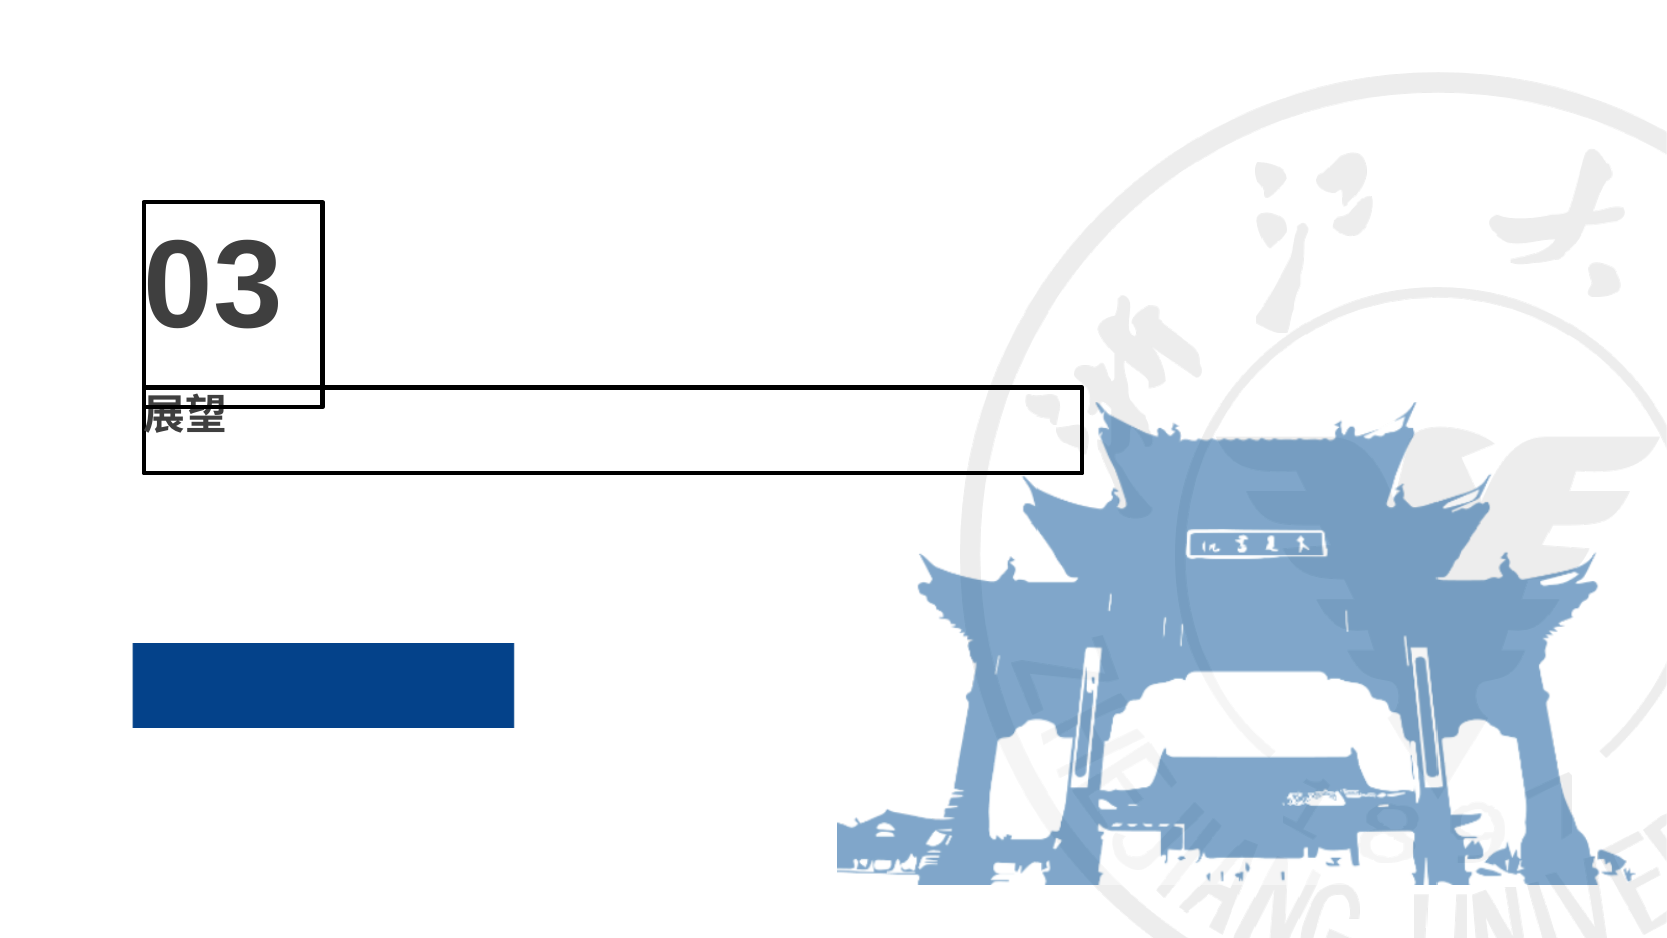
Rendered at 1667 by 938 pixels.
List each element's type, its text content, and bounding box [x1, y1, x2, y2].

picture [131, 643, 516, 729]
text_box 展望 [142, 385, 955, 475]
text_box 03 [142, 200, 325, 409]
picture [837, 72, 1667, 938]
